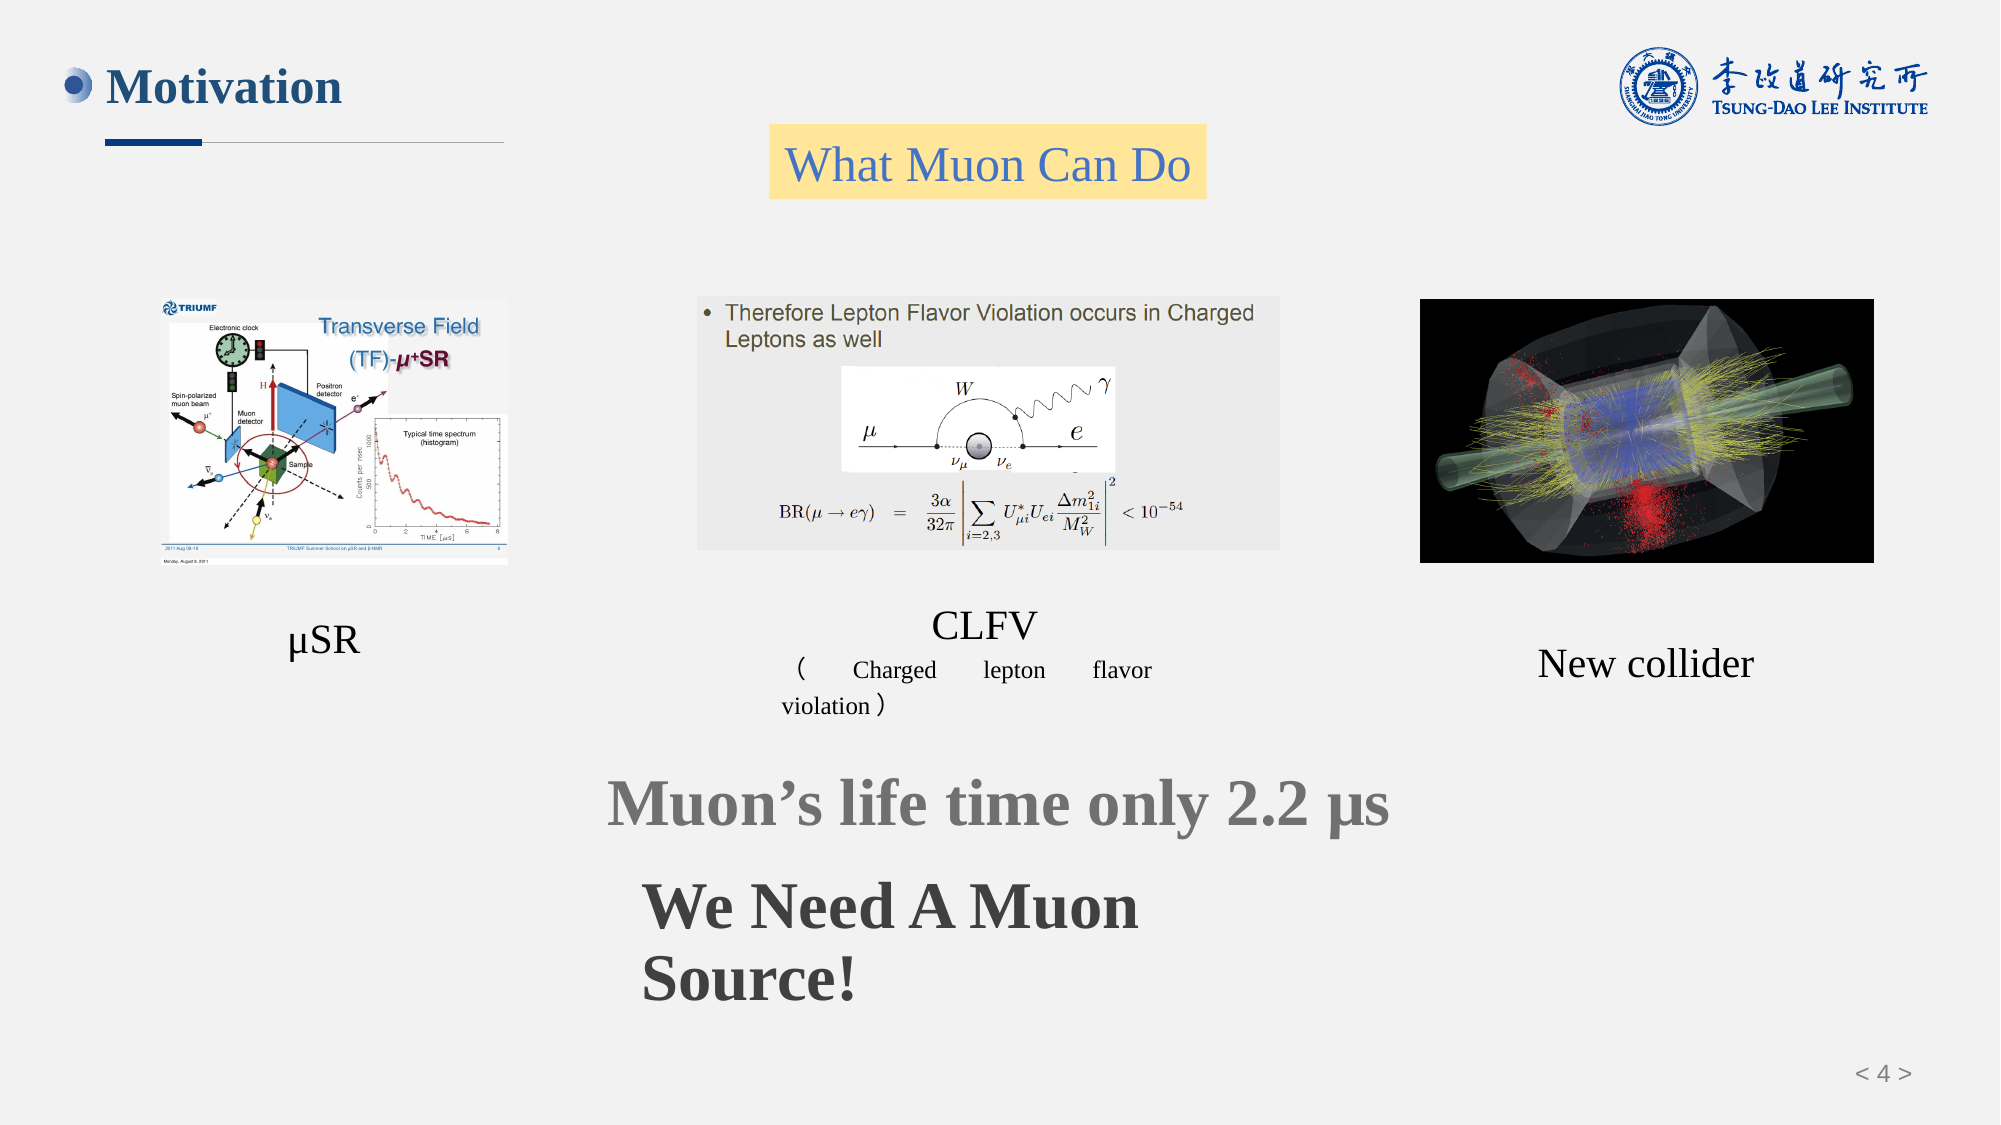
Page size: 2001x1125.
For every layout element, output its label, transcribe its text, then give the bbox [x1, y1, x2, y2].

picture [1420, 299, 1874, 563]
list Motivation [91, 52, 778, 125]
picture [697, 296, 1280, 550]
list Muon’s life time only 2.2 μs [592, 772, 1421, 836]
text_box What Muon Can Do [769, 124, 1207, 200]
text_box New collider [1522, 618, 1812, 693]
text_box We Need A Muon Source! [626, 911, 1381, 975]
picture [161, 298, 508, 565]
text_box μSR [272, 594, 392, 670]
text_box CLFV （Charged lepton flavor violation） [766, 580, 1167, 727]
